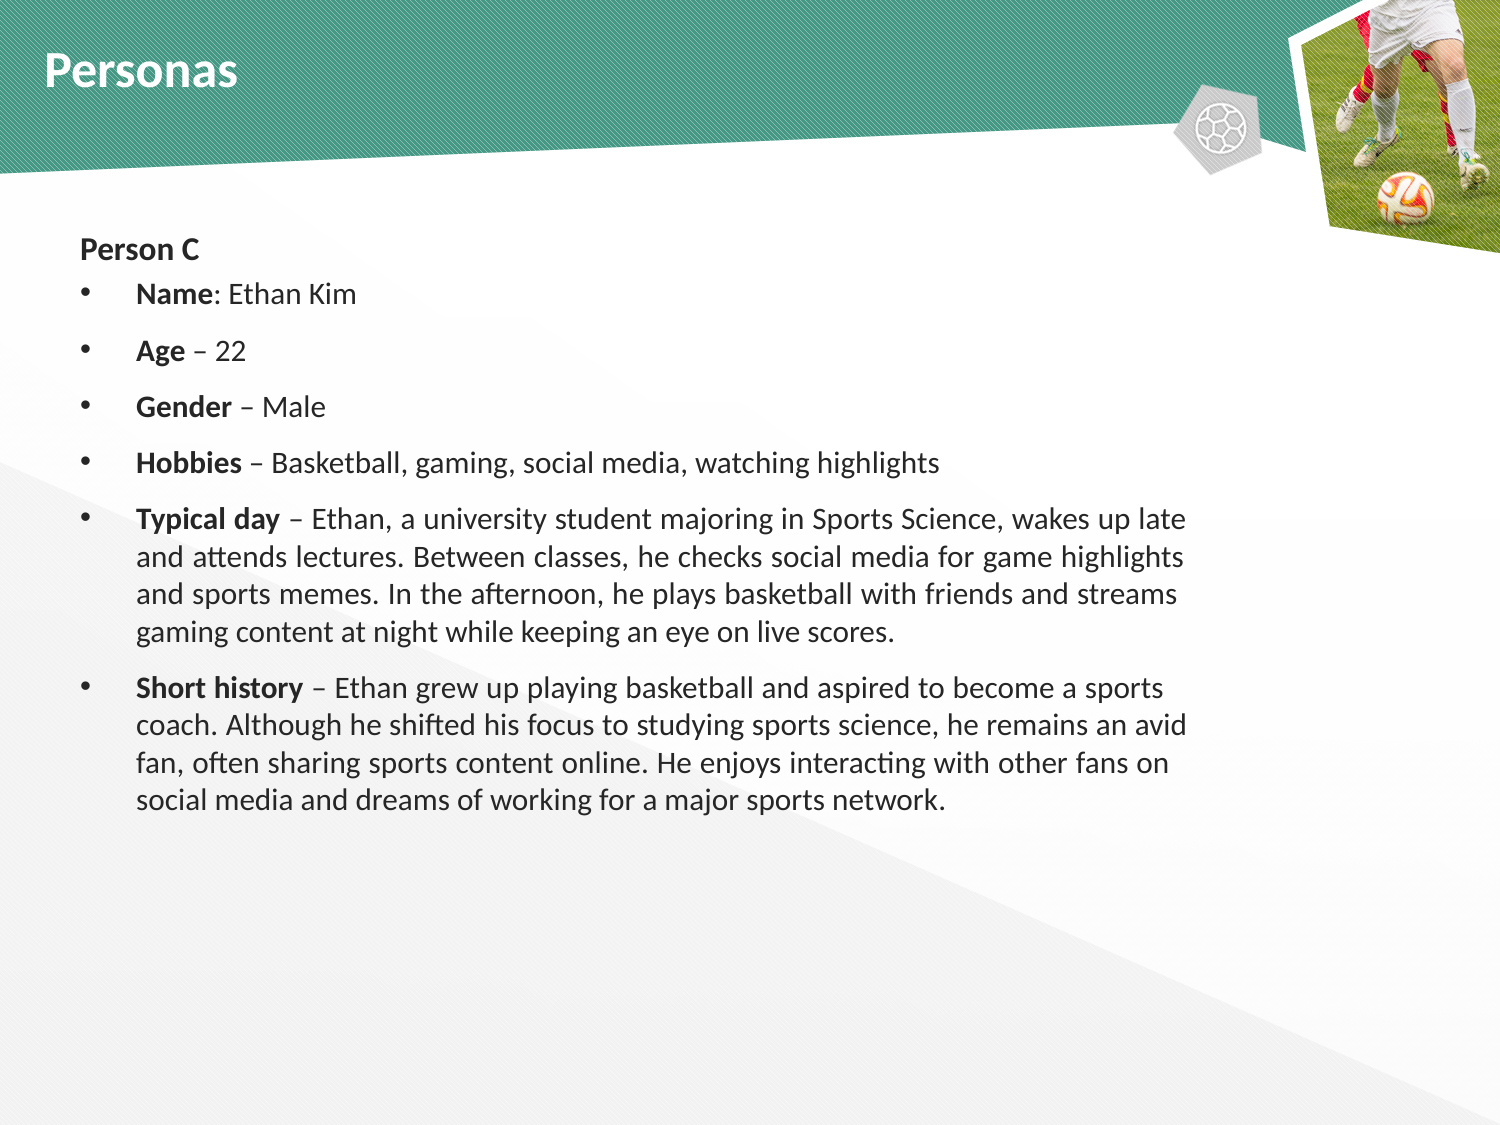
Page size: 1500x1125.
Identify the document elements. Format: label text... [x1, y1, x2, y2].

title Personas [29, 0, 1287, 132]
picture [0, 0, 1500, 1125]
list Person C Name: Ethan Kim Age – 22 Gender – Male Hobbies – Basketball, gaming, social media, watching highlights Typical day – Ethan, a university student majoring in Sports Science, wakes up late and attends lectures. Between classes, he checks social media for game highlights and sports memes. In the afternoon, he plays basketball with friends and streams gaming content at night while keeping an eye on live scores. Short history – Ethan grew up playing basketball and aspired to become a sports coach. Although he shifted his focus to studying sports science, he remains an avid fan, often sharing sports content online. He enjoys interacting with other fans on social media and dreams of working for a major sports network. [64, 219, 1235, 1047]
